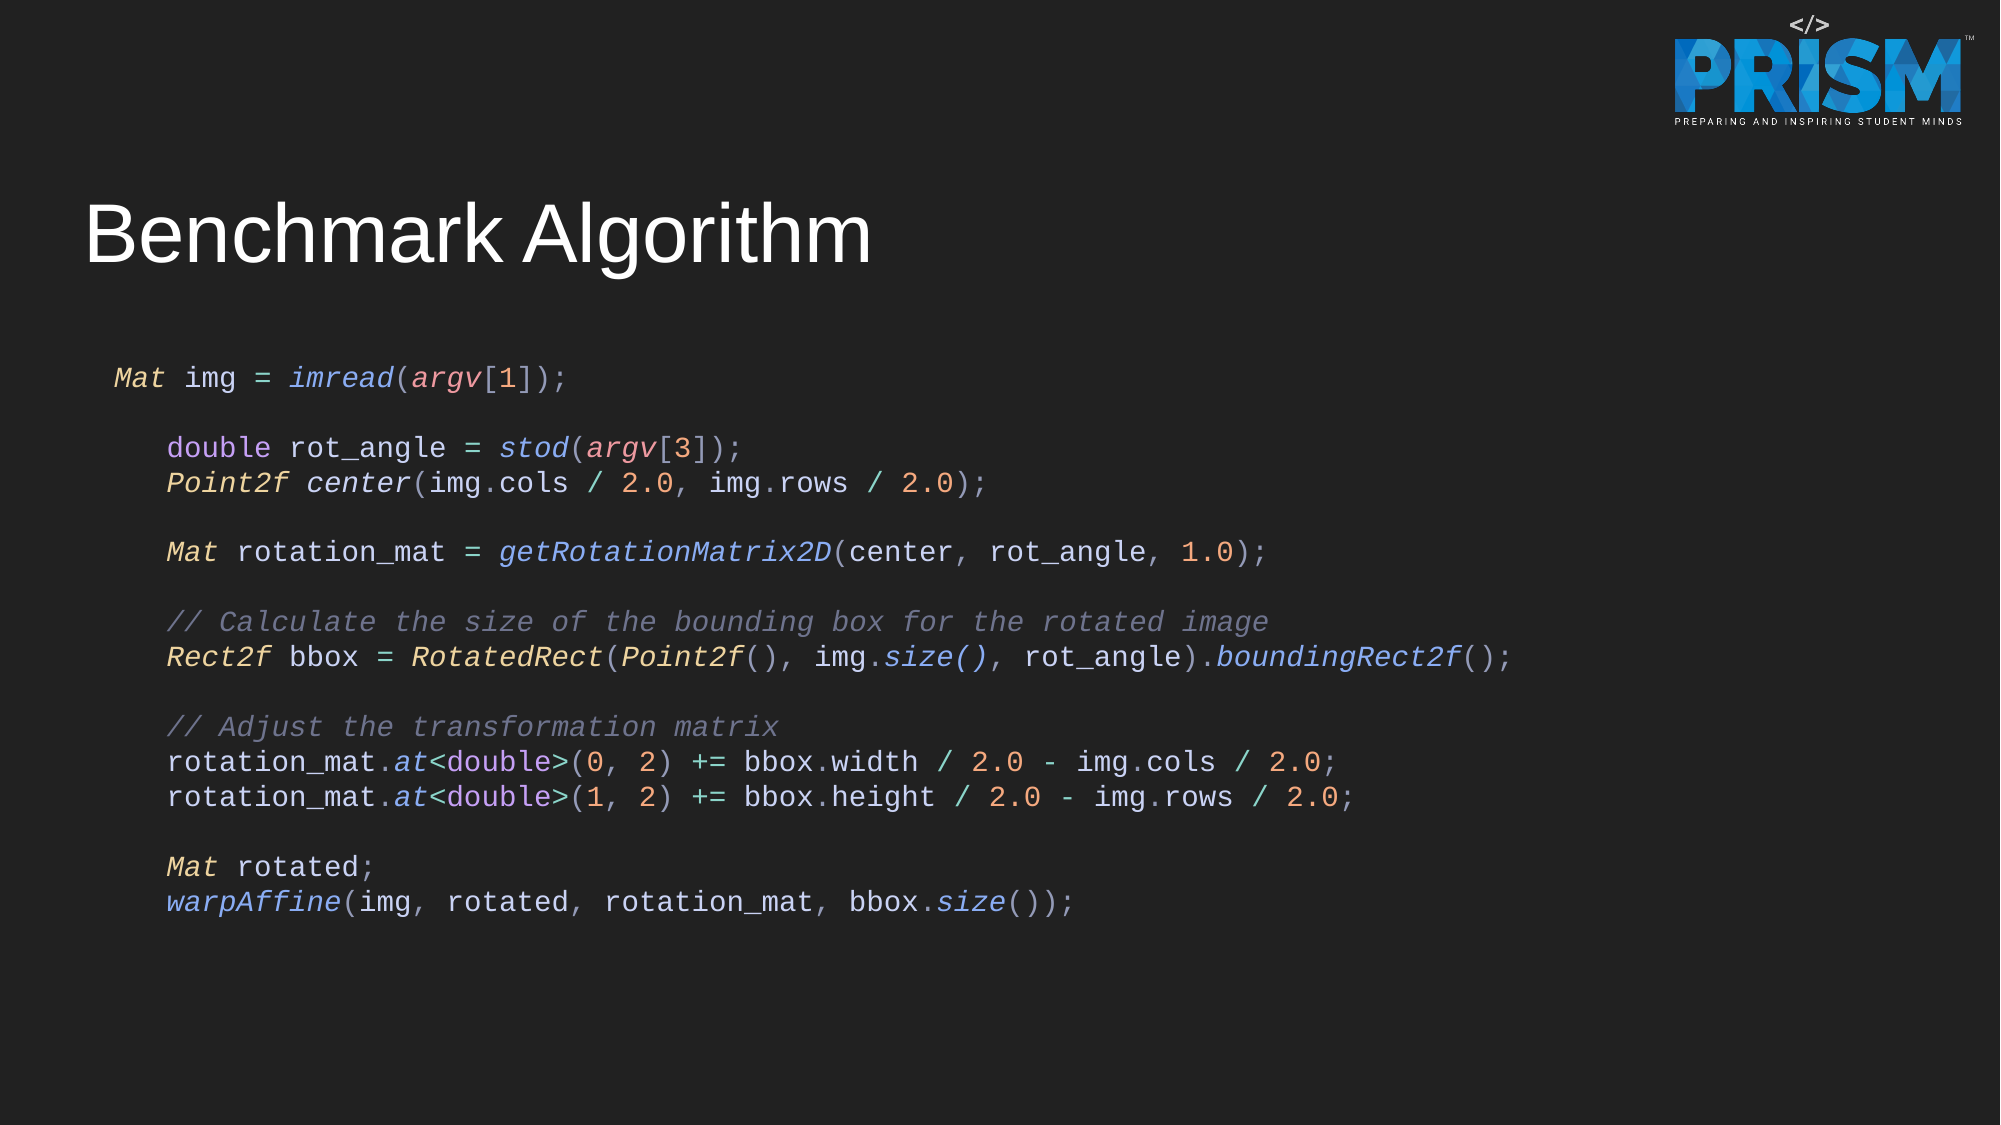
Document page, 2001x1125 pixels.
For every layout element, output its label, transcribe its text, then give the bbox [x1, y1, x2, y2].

picture [1675, 15, 1974, 125]
text_box Mat img = imread(argv[1]); double rot_angle = stod(argv[3]); Point2f center(img.cols / 2.0, img.rows / 2.0); Mat rotation_mat = getRotationMatrix2D(center, rot_angle, 1.0); // Calculate the size of the bounding box for the rotated image Rect2f bbox = RotatedRect(Point2f(), img.size(), rot_angle).boundingRect2f(); // Adjust the transformation matrix rotation_mat.at<double>(0, 2) += bbox.width / 2.0 - img.cols / 2.0; rotation_mat.at<double>(1, 2) += bbox.height / 2.0 - img.rows / 2.0; Mat rotated; warpAffine(img, rotated, rotation_mat, bbox.size()); [99, 342, 1531, 933]
title Benchmark Algorithm [68, 167, 1324, 295]
